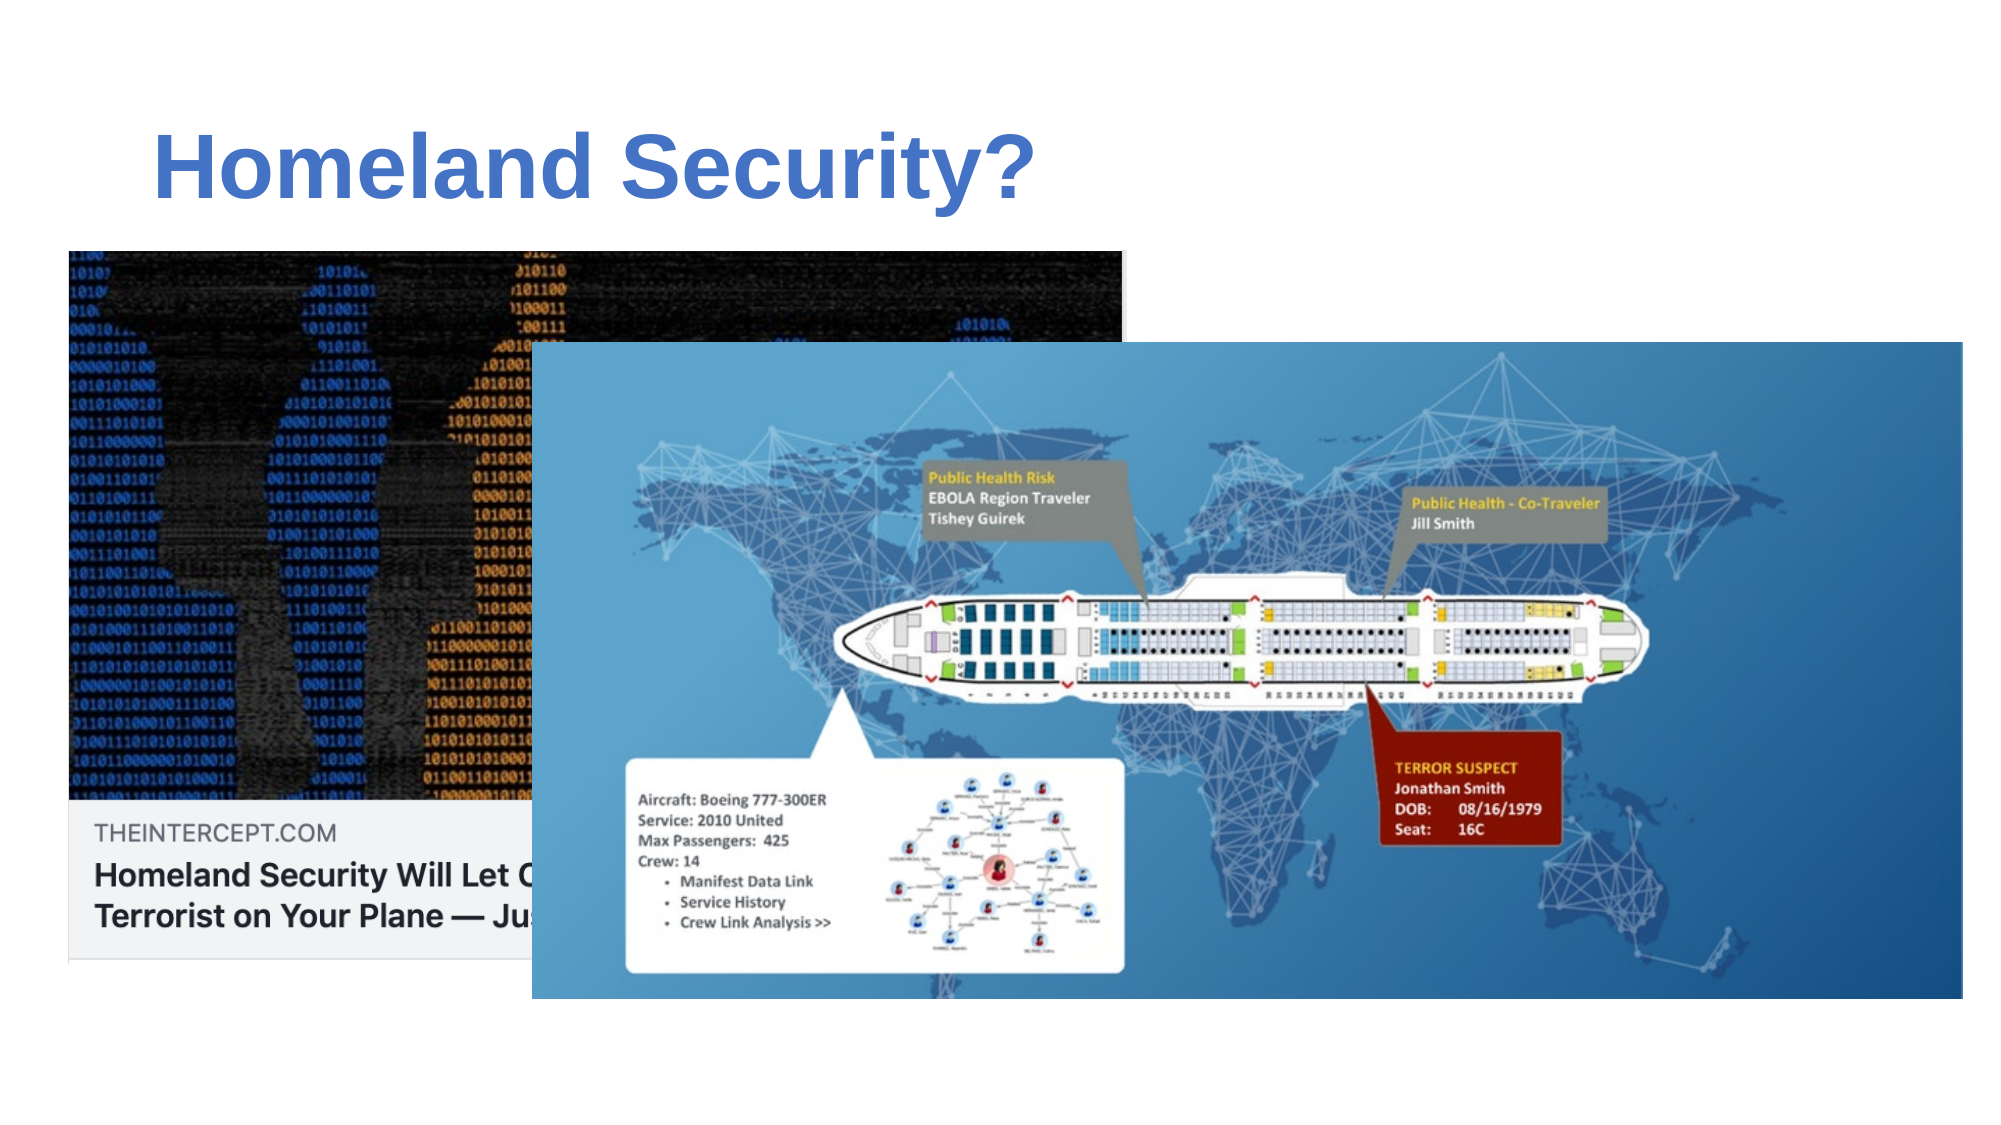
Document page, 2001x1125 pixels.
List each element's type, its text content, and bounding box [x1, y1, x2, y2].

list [68, 250, 1127, 964]
title Homeland Security? [137, 59, 1863, 278]
picture [532, 342, 1963, 999]
